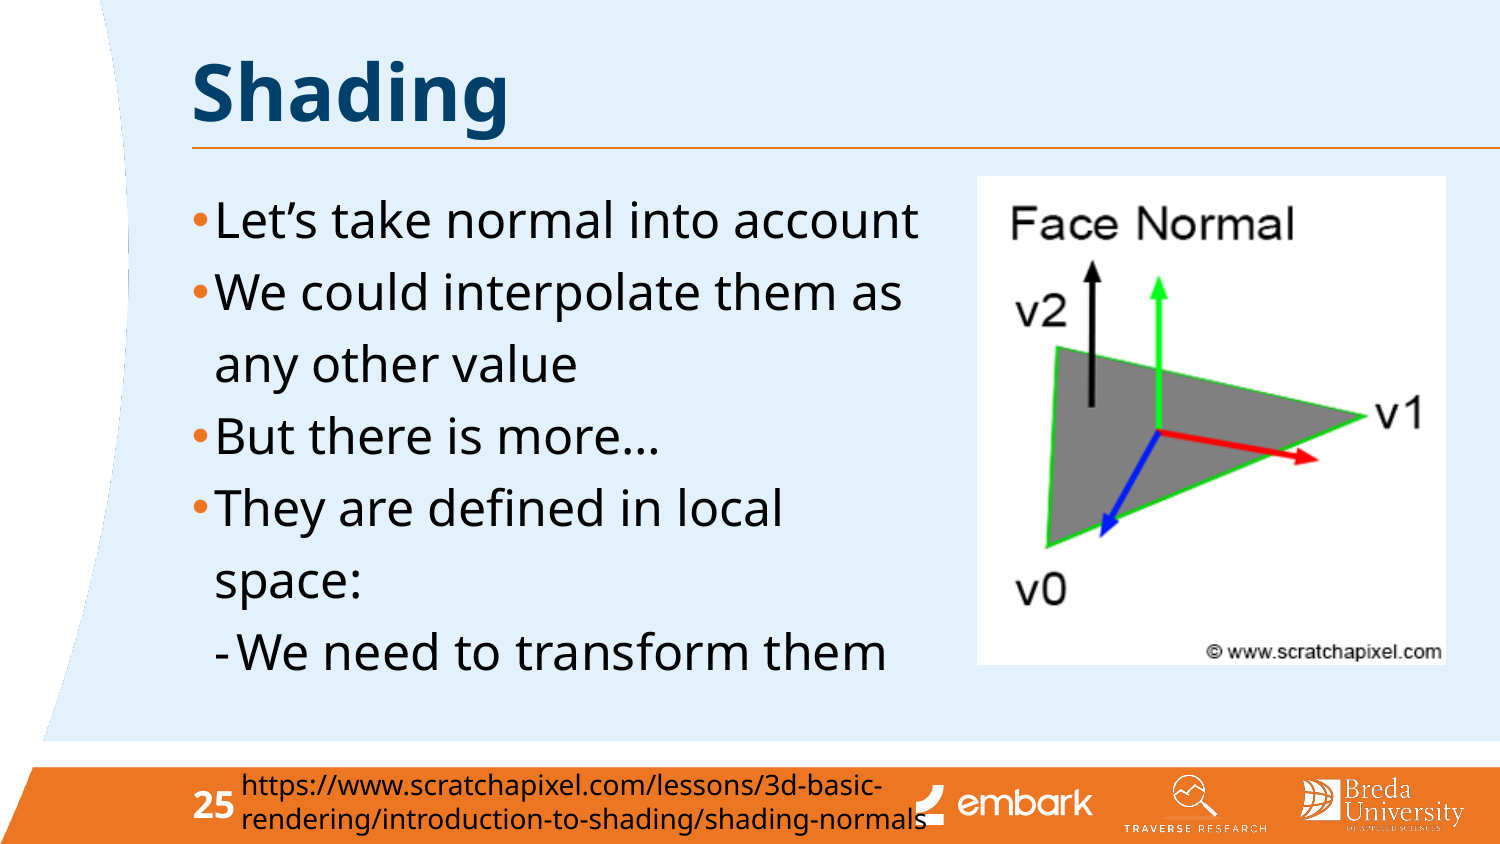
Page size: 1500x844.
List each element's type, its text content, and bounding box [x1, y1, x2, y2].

picture [0, 0, 1500, 844]
list Let’s take normal into account We could interpolate them as any other value But there is more… They are defined in local space: We need to transform them [191, 176, 943, 741]
title Shading [191, 3, 1341, 138]
text_box https://www.scratchapixel.com/lessons/3d-basic-rendering/introduction-to-shading/shading-normals [226, 760, 978, 843]
slide_number 25 [177, 773, 226, 819]
